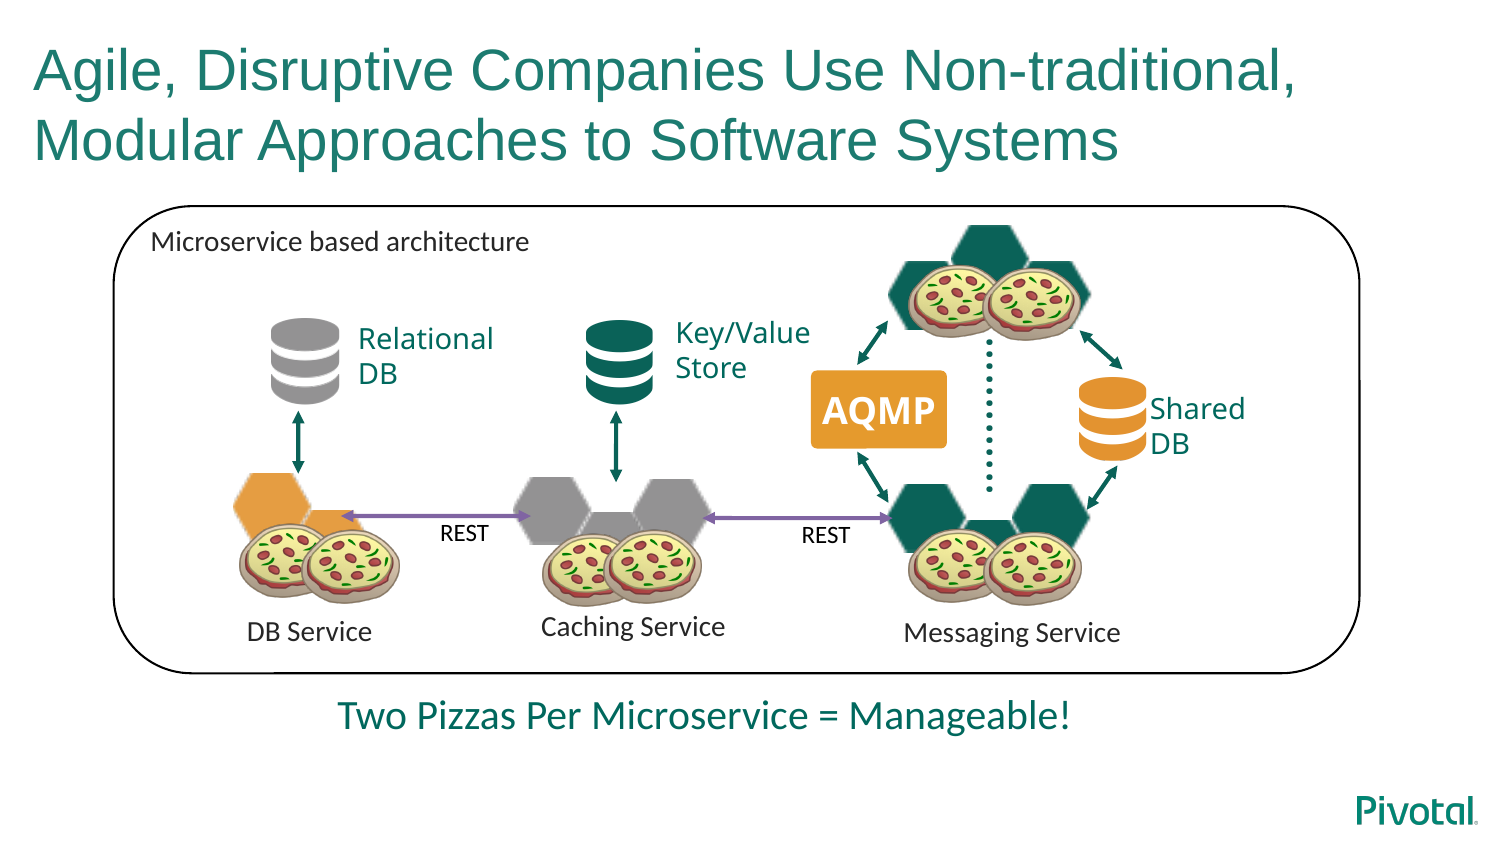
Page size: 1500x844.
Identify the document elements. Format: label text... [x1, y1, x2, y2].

text_box [152, 204, 1362, 676]
text_box Microservice based architecture [135, 214, 607, 265]
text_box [1154, 330, 1250, 510]
picture [1357, 796, 1478, 825]
title Agile, Disruptive Companies Use Non-traditional, Modular Approaches to Software Systems [18, 24, 1462, 103]
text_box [888, 225, 1094, 250]
text_box [111, 227, 233, 676]
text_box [239, 251, 1151, 747]
